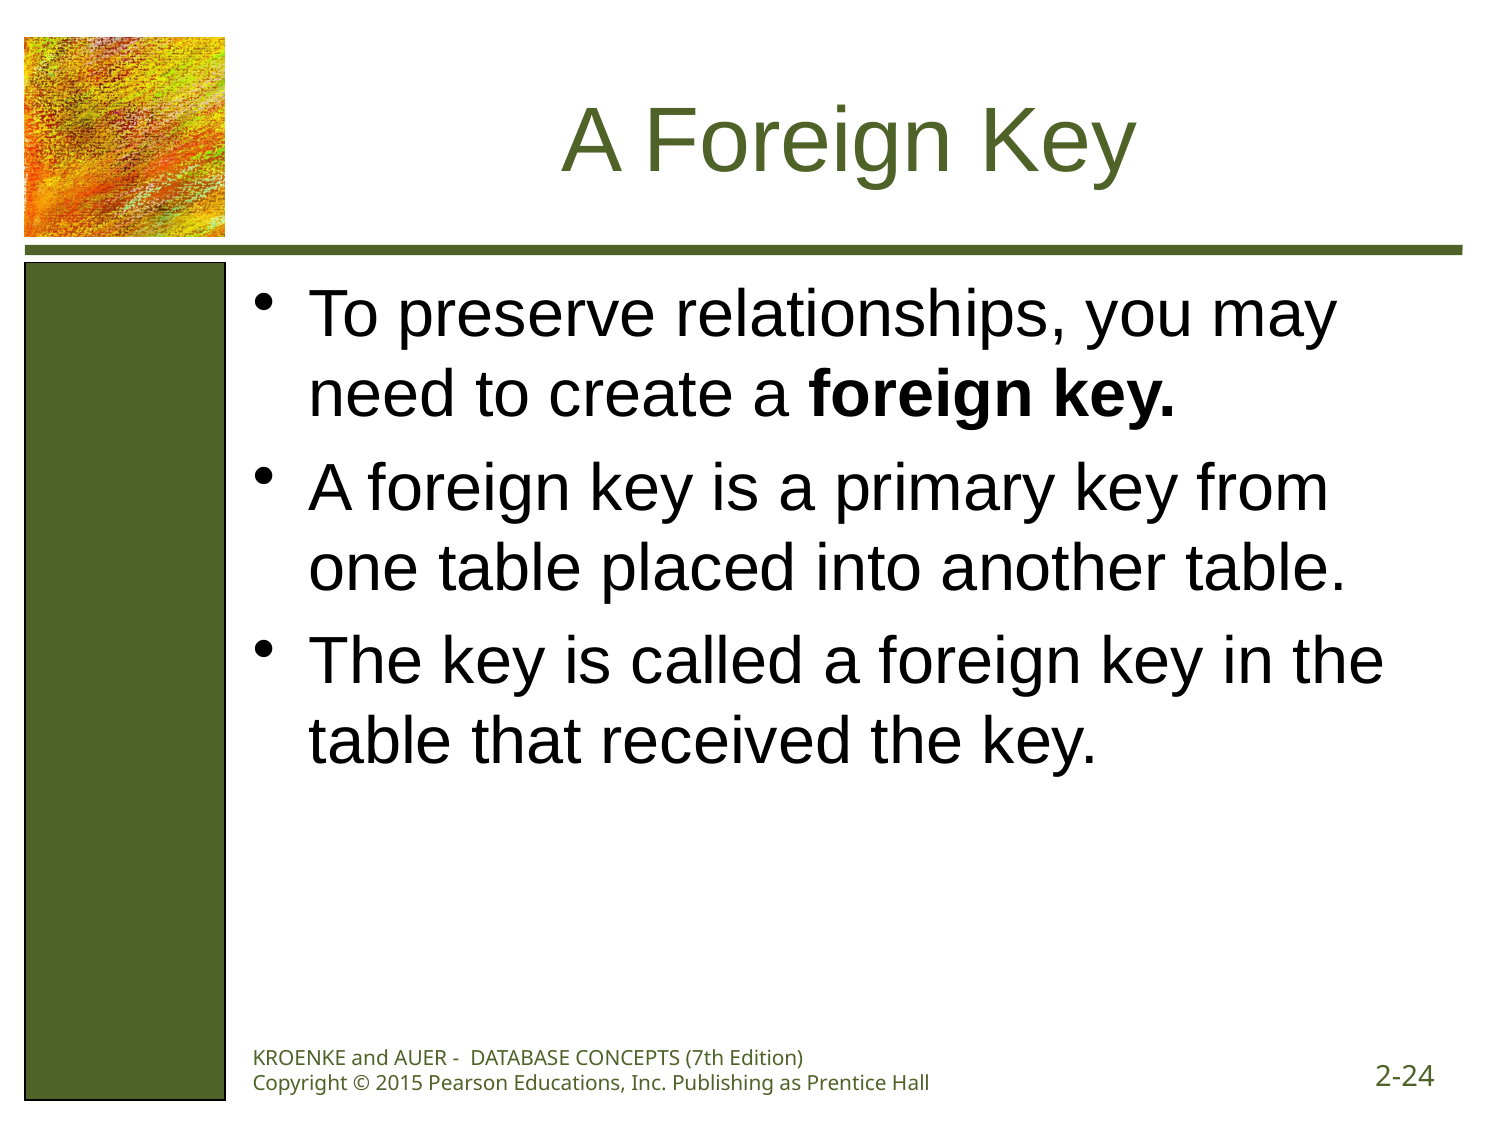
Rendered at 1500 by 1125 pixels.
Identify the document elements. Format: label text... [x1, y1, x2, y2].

title A Foreign Key [237, 37, 1463, 233]
slide_number 2-24 [1287, 1049, 1451, 1103]
picture [24, 37, 225, 237]
footer KROENKE and AUER - DATABASE CONCEPTS (7th Edition) Copyright © 2015 Pearson Educations, Inc. Publishing as Prentice Hall [237, 1037, 1088, 1104]
list To preserve relationships, you may need to create a foreign key. A foreign key is a primary key from one table placed into another table. The key is called a foreign key in the table that received the key. [237, 262, 1426, 1026]
